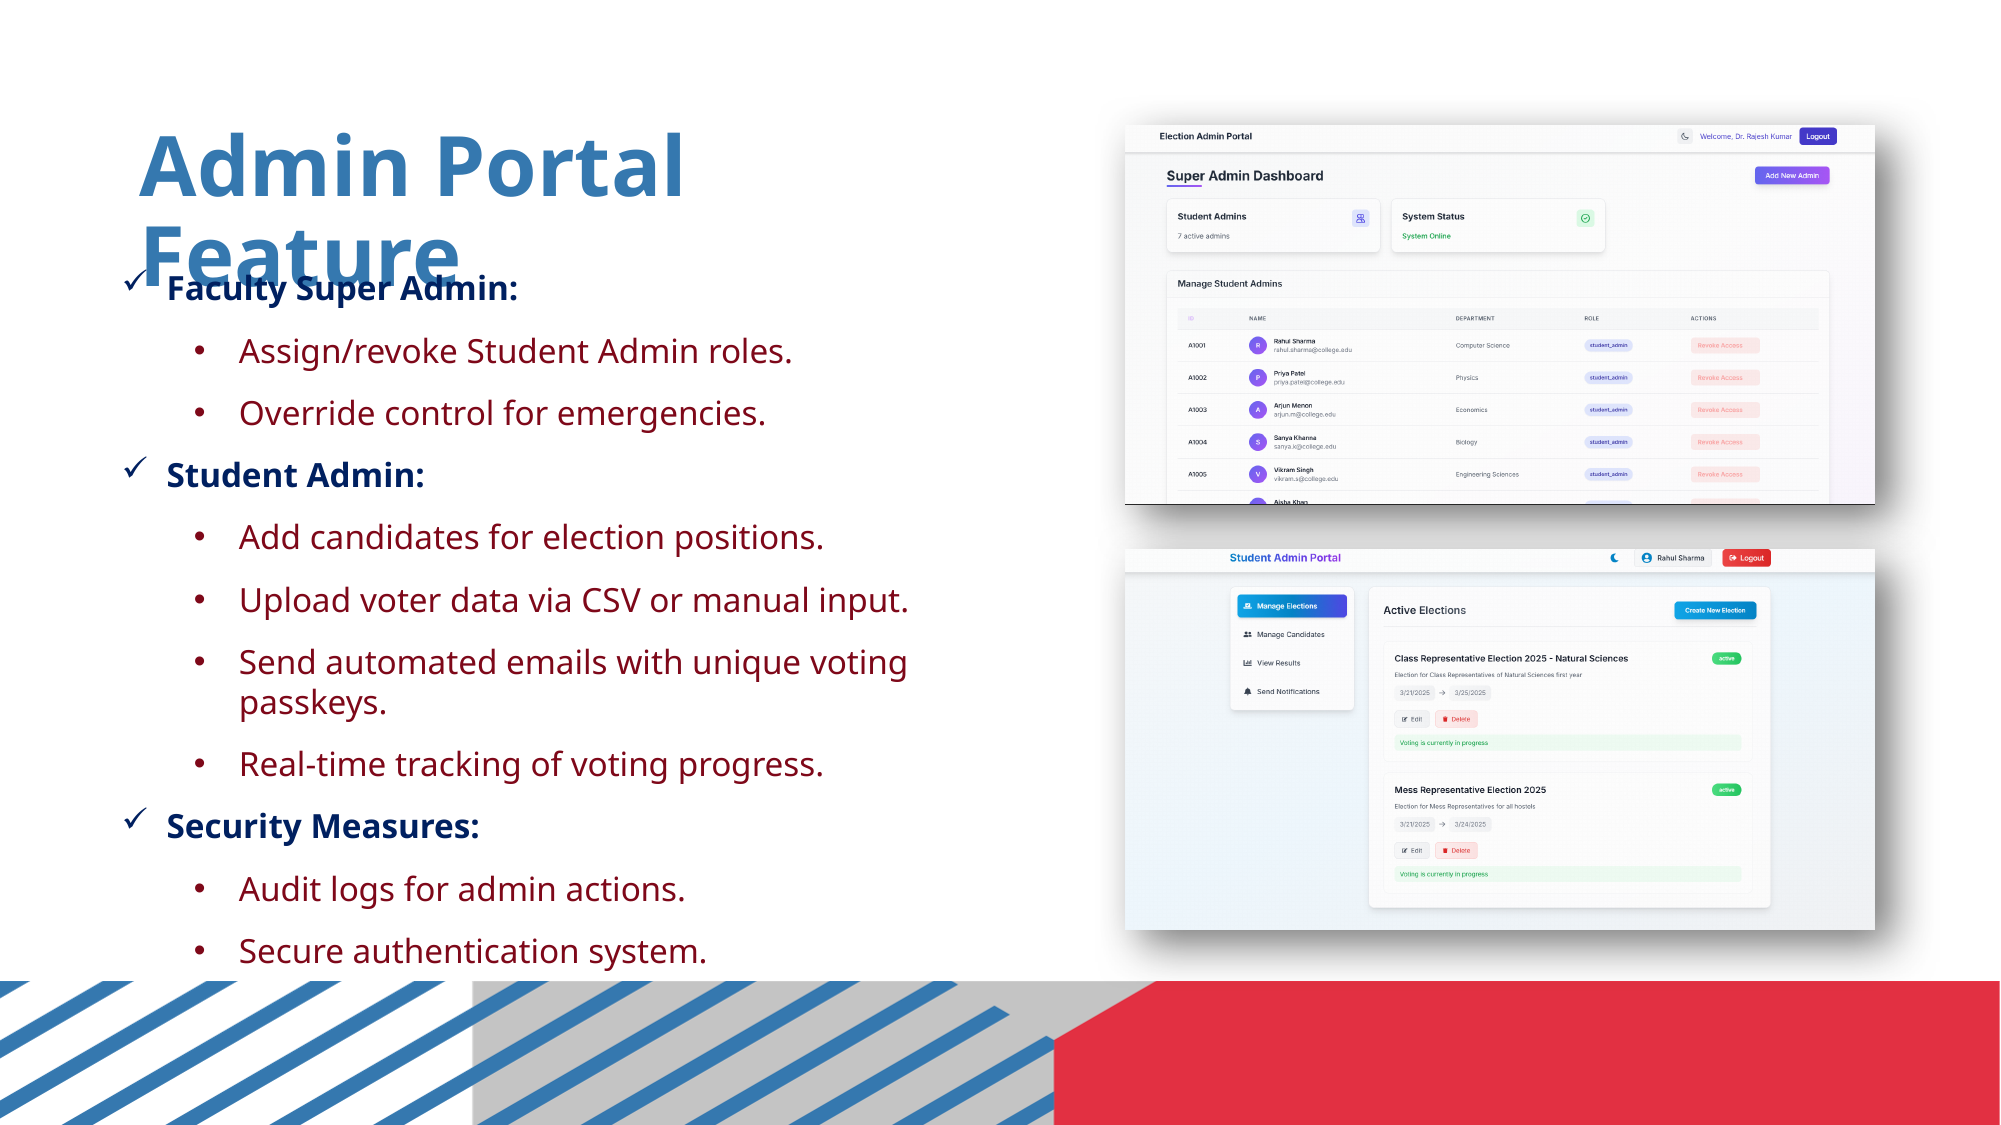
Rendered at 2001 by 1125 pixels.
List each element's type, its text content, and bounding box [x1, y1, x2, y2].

picture [1124, 549, 1875, 930]
picture [0, 981, 2000, 1125]
list Faculty Super Admin: Assign/revoke Student Admin roles. Override control for emergencies. Student Admin: Add candidates for election positions. Upload voter data via CSV or manual input. Send automated emails with unique voting passkeys. Real-time tracking of voting progress. Security Measures: Audit logs for admin actions. Secure authentication system. [106, 260, 1064, 982]
picture [1124, 125, 1875, 505]
title Admin Portal Feature [125, 117, 1000, 260]
